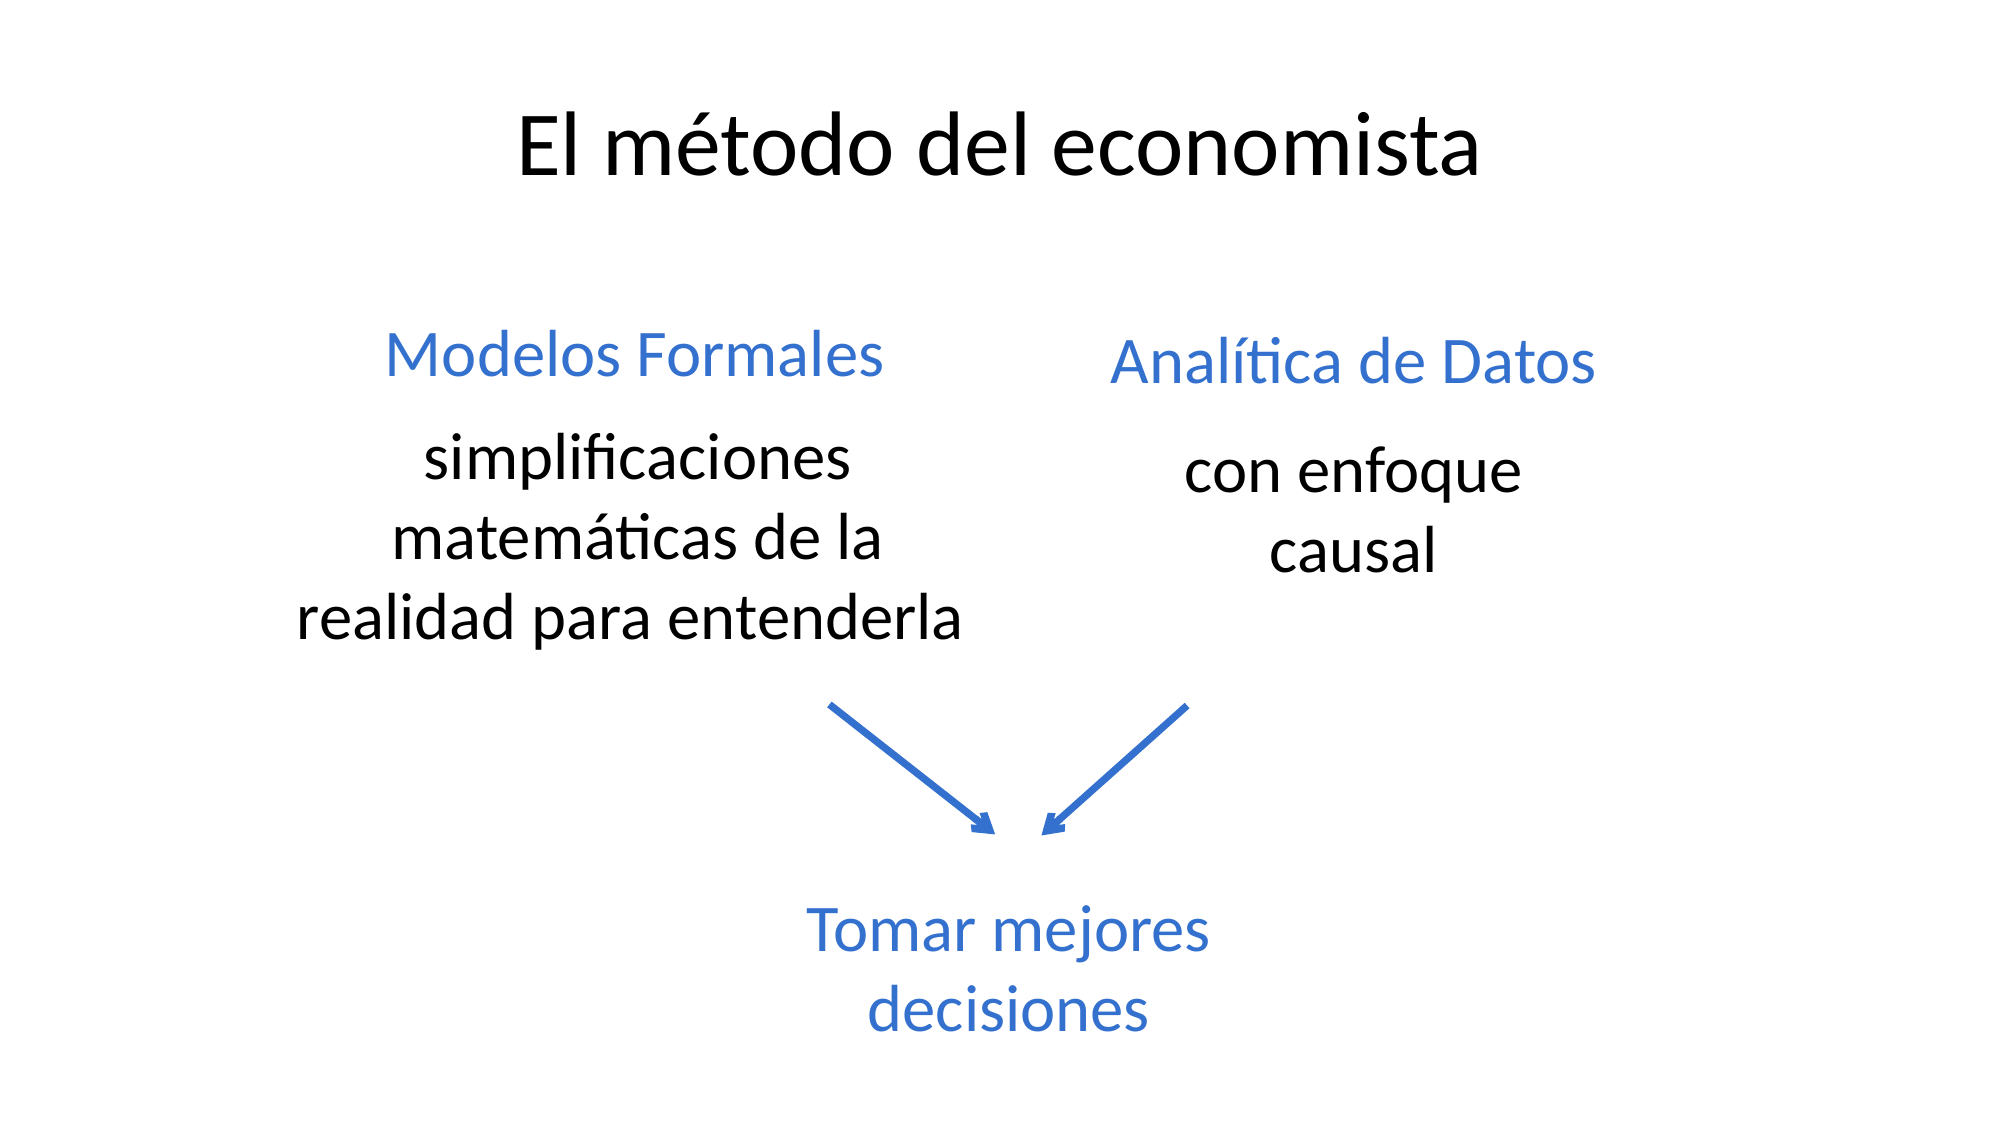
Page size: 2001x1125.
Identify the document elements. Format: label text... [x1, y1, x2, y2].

text_box con enfoque causal [1105, 418, 1602, 594]
text_box El método del economista [324, 45, 1675, 233]
text_box Analítica de Datos [1037, 309, 1670, 405]
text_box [1041, 705, 1188, 836]
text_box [829, 704, 996, 835]
text_box simplificaciones matemáticas de la realidad para entenderla [277, 405, 998, 661]
text_box Tomar mejores decisiones [692, 877, 1325, 1053]
text_box Modelos Formales [326, 302, 959, 398]
